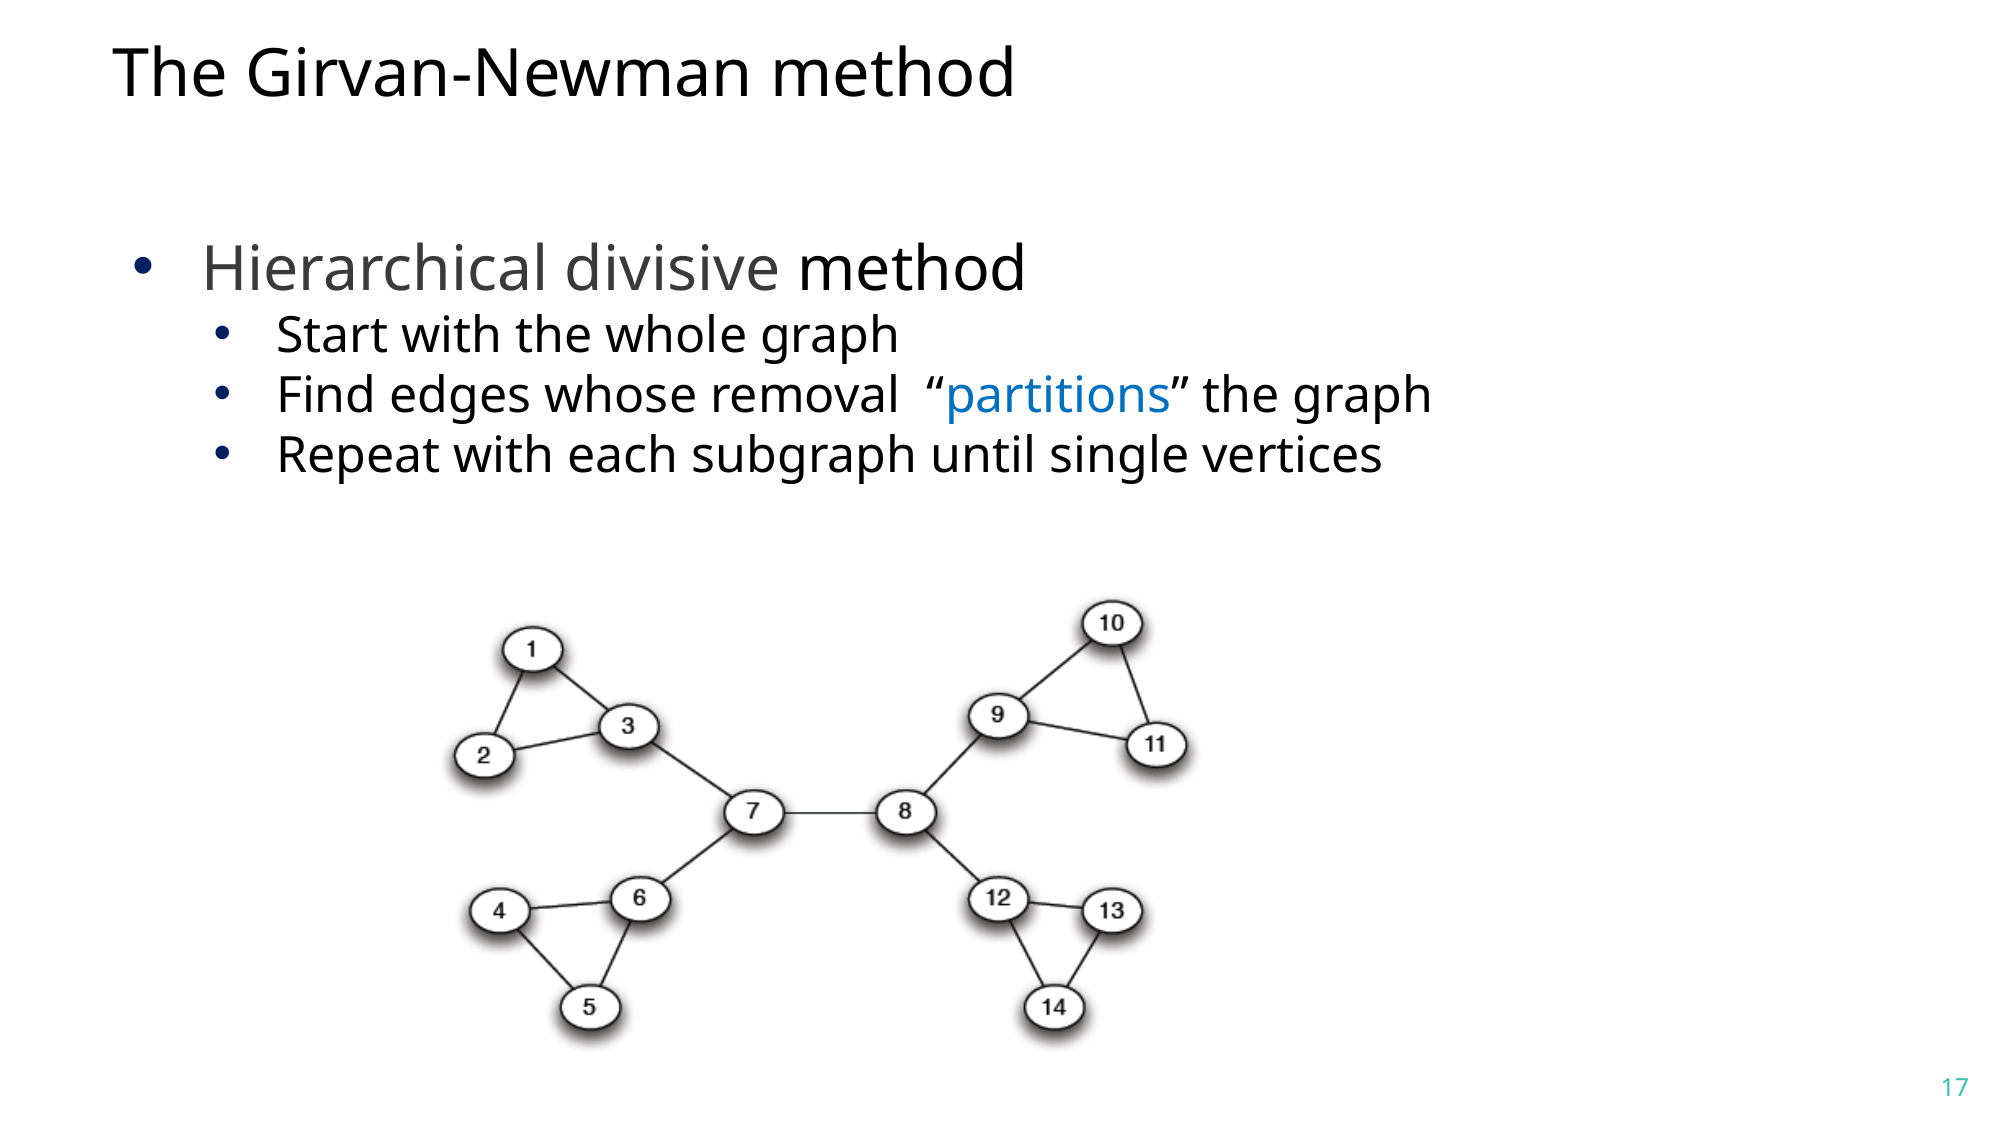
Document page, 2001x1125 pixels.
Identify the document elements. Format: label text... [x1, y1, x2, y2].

list Hierarchical divisive method Start with the whole graph Find edges whose removal “partitions” the graph Repeat with each subgraph until single vertices [111, 212, 1912, 1063]
title The Girvan-Newman method [97, 36, 1898, 125]
slide_number 17 [1864, 1056, 1985, 1125]
picture [349, 582, 1277, 1080]
